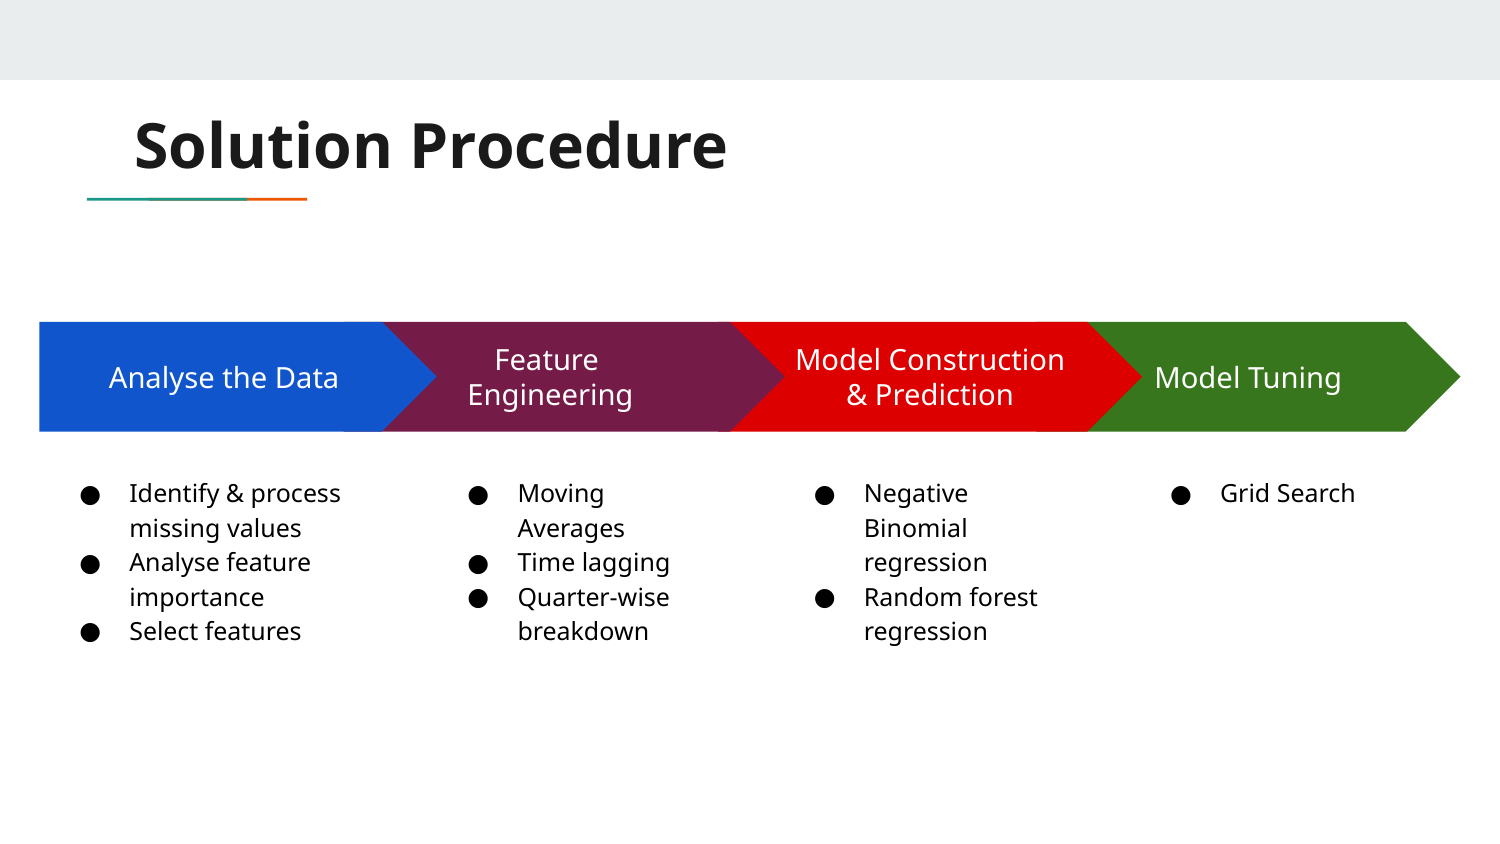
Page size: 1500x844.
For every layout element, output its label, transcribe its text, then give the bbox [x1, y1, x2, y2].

text_box Identify & process missing values Analyse feature importance Select features [39, 458, 364, 844]
title Solution Procedure [119, 91, 1381, 180]
text_box Feature Engineering [383, 321, 785, 432]
text_box Model Construction & Prediction [731, 321, 1143, 432]
text_box Grid Search [1130, 458, 1417, 844]
text_box Moving Averages Time lagging Quarter-wise breakdown [427, 458, 715, 844]
text_box Negative Binomial regression Random forest regression [774, 458, 1061, 844]
text_box Analyse the Data [39, 321, 437, 432]
text_box Model Tuning [1088, 321, 1461, 432]
